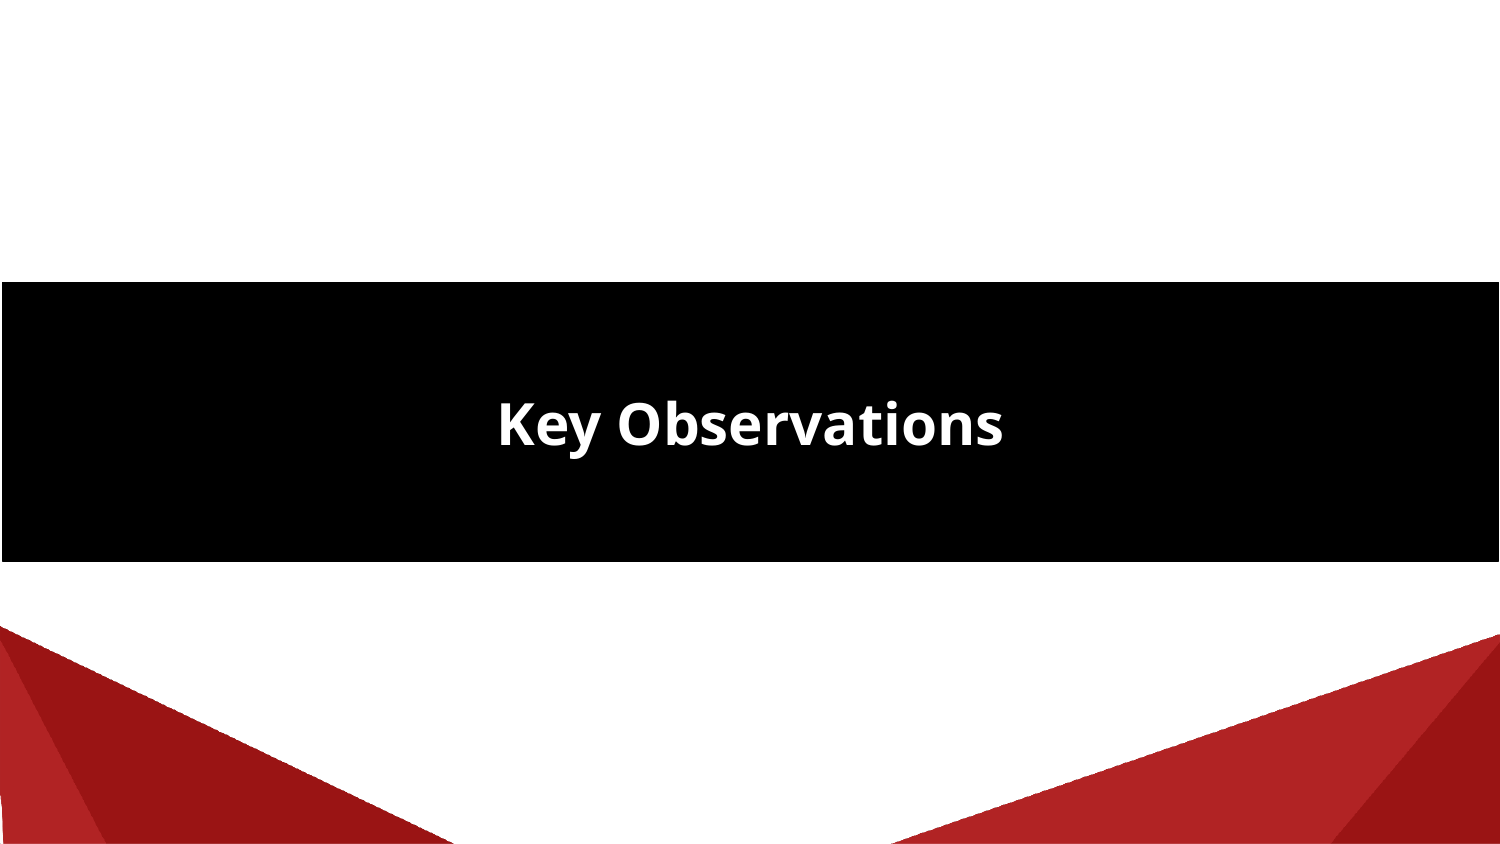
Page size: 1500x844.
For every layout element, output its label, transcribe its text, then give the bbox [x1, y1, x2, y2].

text_box [2, 282, 1499, 562]
title Key Observations [365, 359, 1136, 485]
picture [0, 626, 1500, 844]
